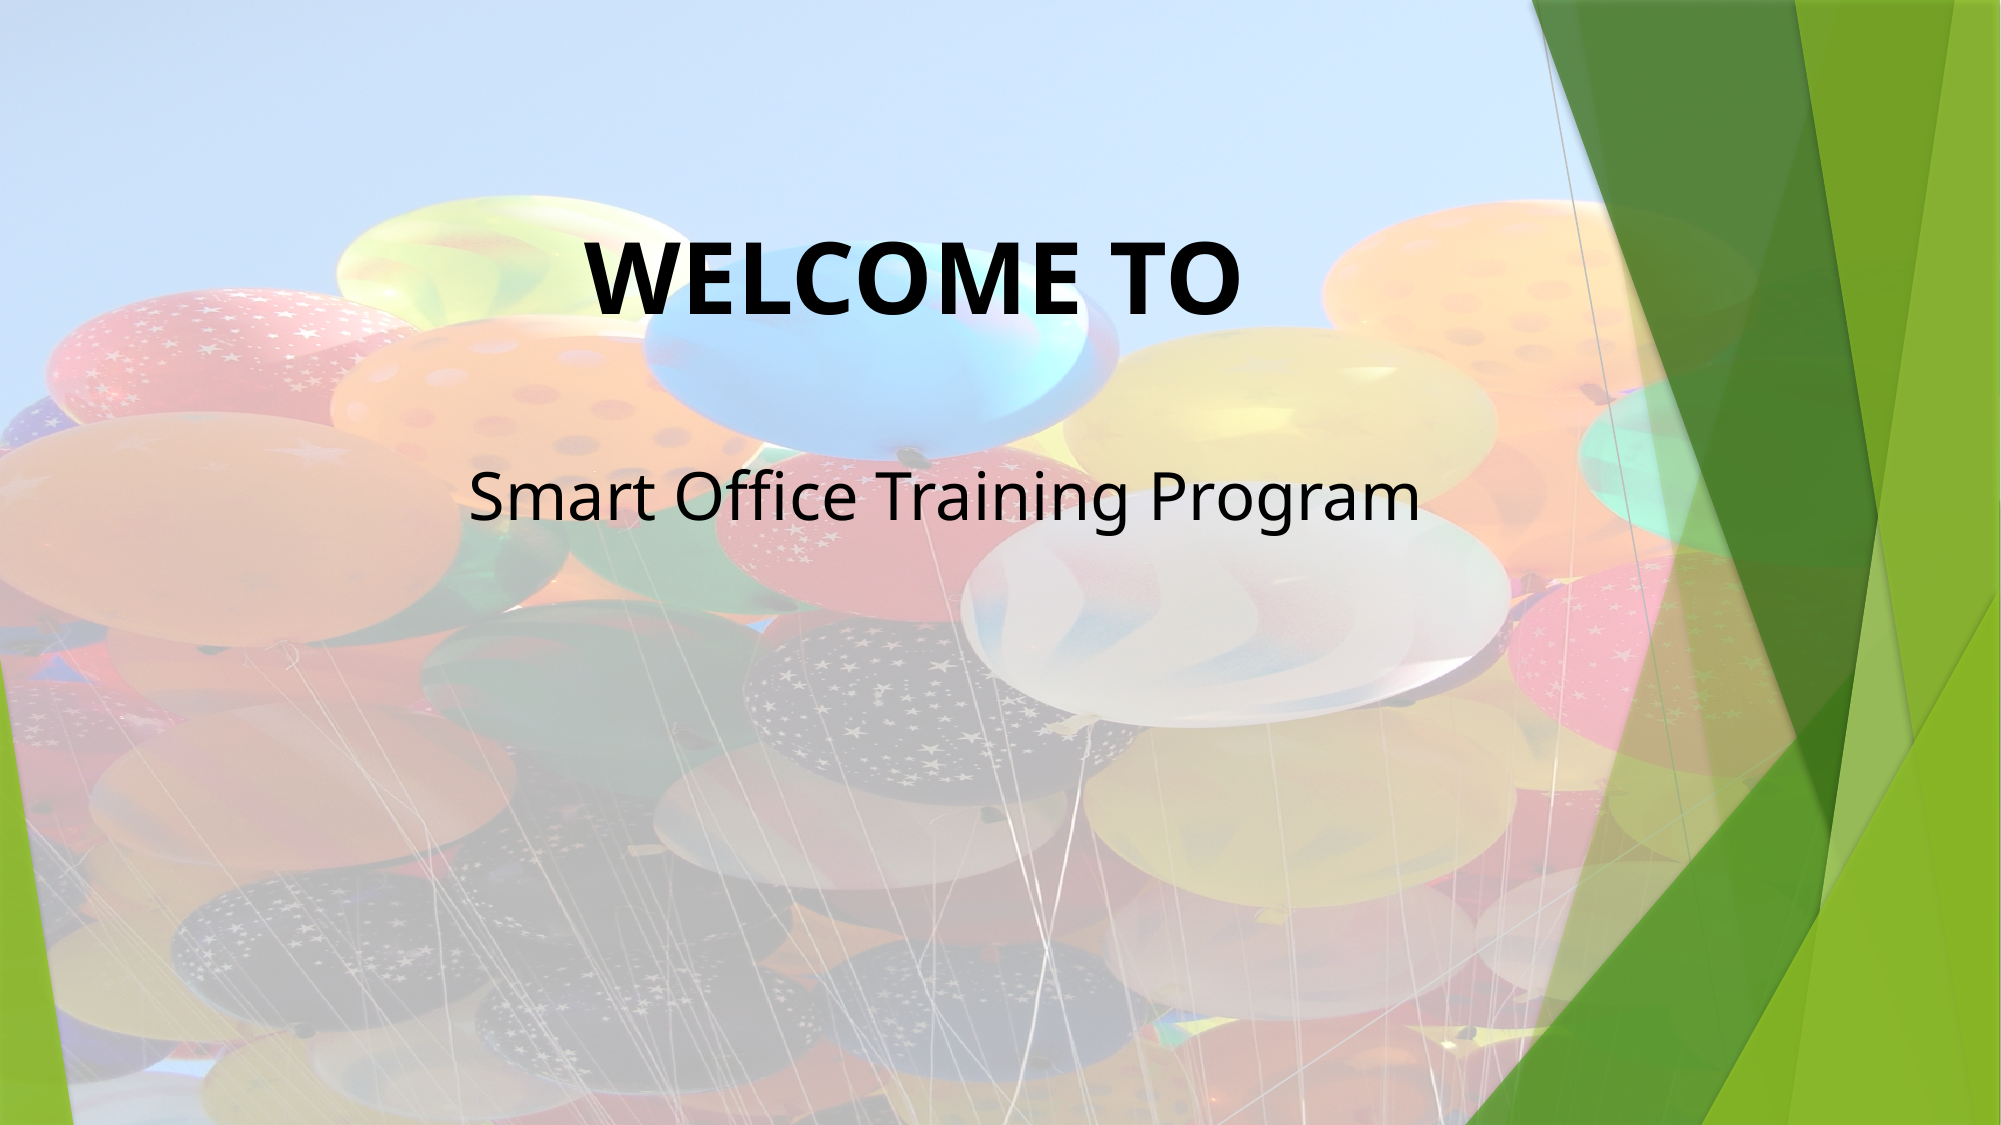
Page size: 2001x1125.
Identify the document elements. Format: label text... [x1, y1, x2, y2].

text_box Smart Office Training Program [453, 446, 1490, 542]
text_box WELCOME TO [569, 206, 1941, 432]
